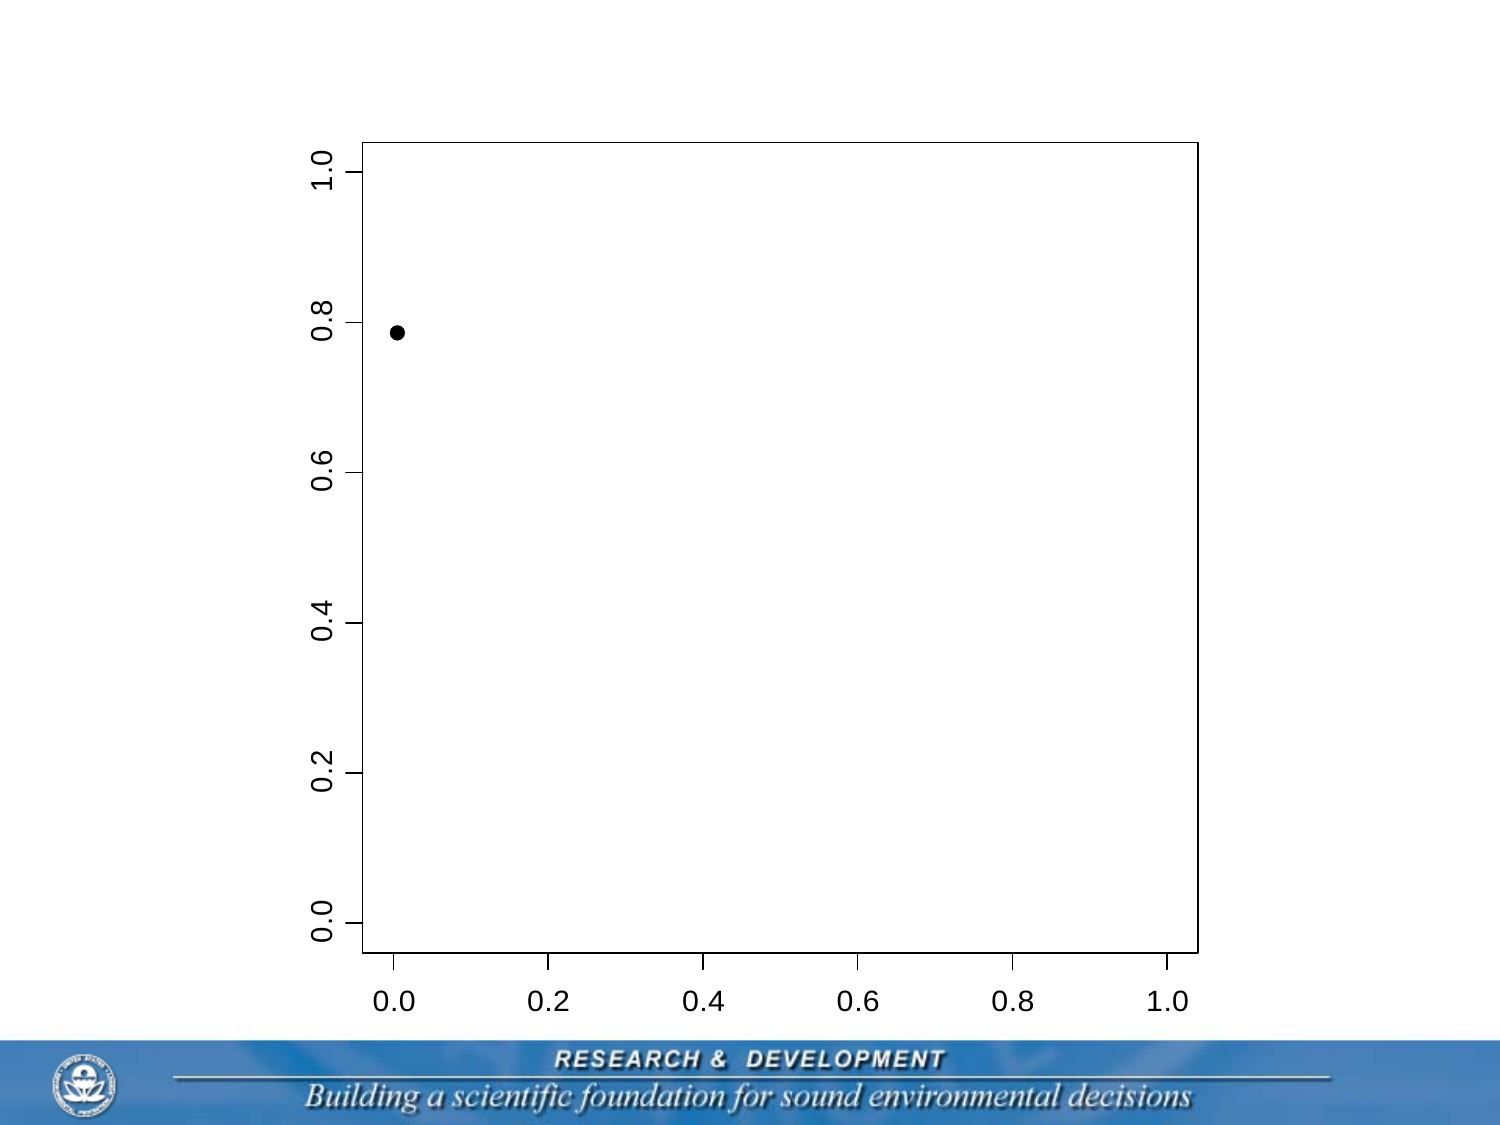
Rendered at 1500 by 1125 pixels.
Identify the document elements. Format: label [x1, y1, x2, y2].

text_box [0, 0, 1500, 1125]
